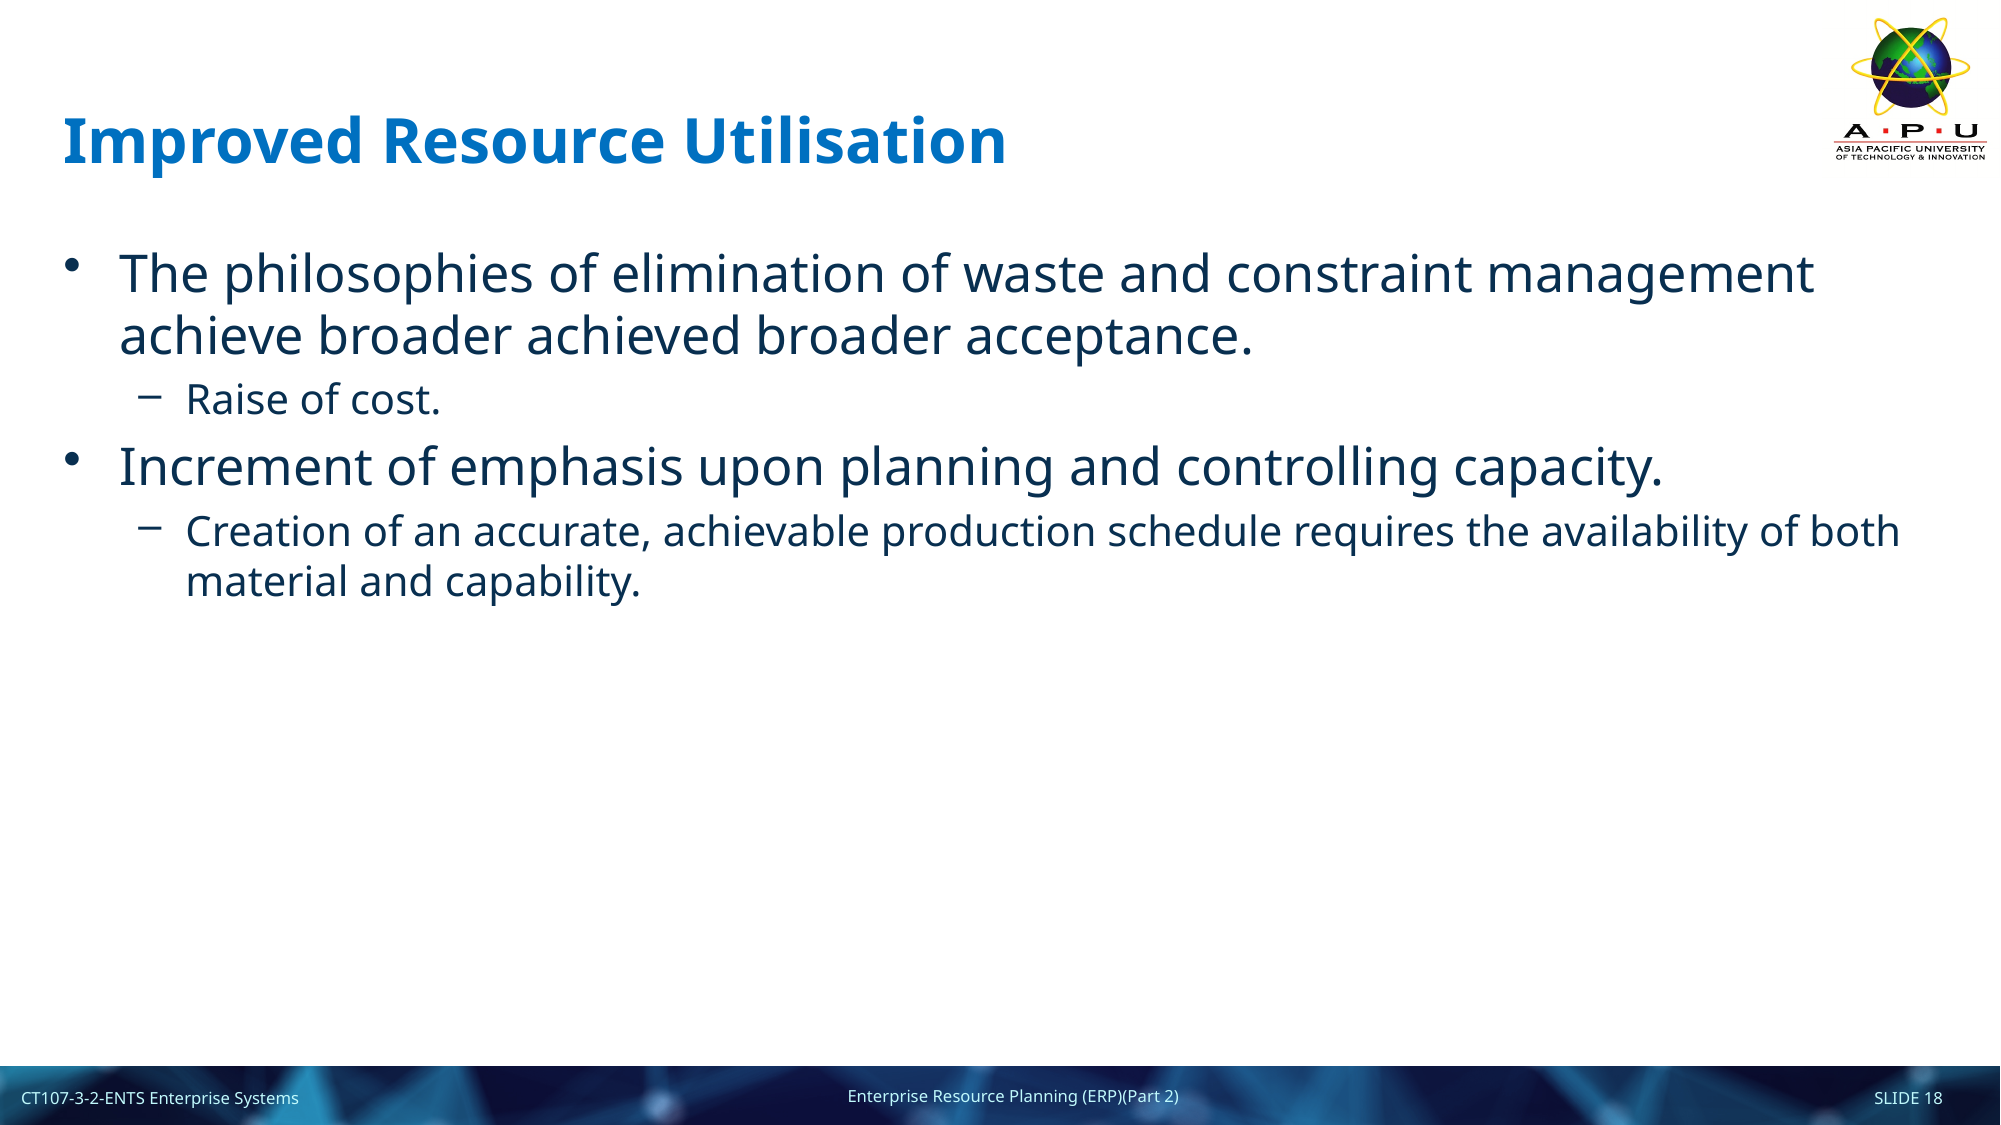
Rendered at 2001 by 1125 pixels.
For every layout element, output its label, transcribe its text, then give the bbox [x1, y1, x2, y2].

picture [0, 1066, 2000, 1125]
list The philosophies of elimination of waste and constraint management achieve broader achieved broader acceptance. Raise of cost. Increment of emphasis upon planning and controlling capacity. Creation of an accurate, achievable production schedule requires the availability of both material and capability. [48, 232, 1952, 975]
picture [1822, 0, 2000, 178]
title Improved Resource Utilisation [48, 45, 1764, 232]
